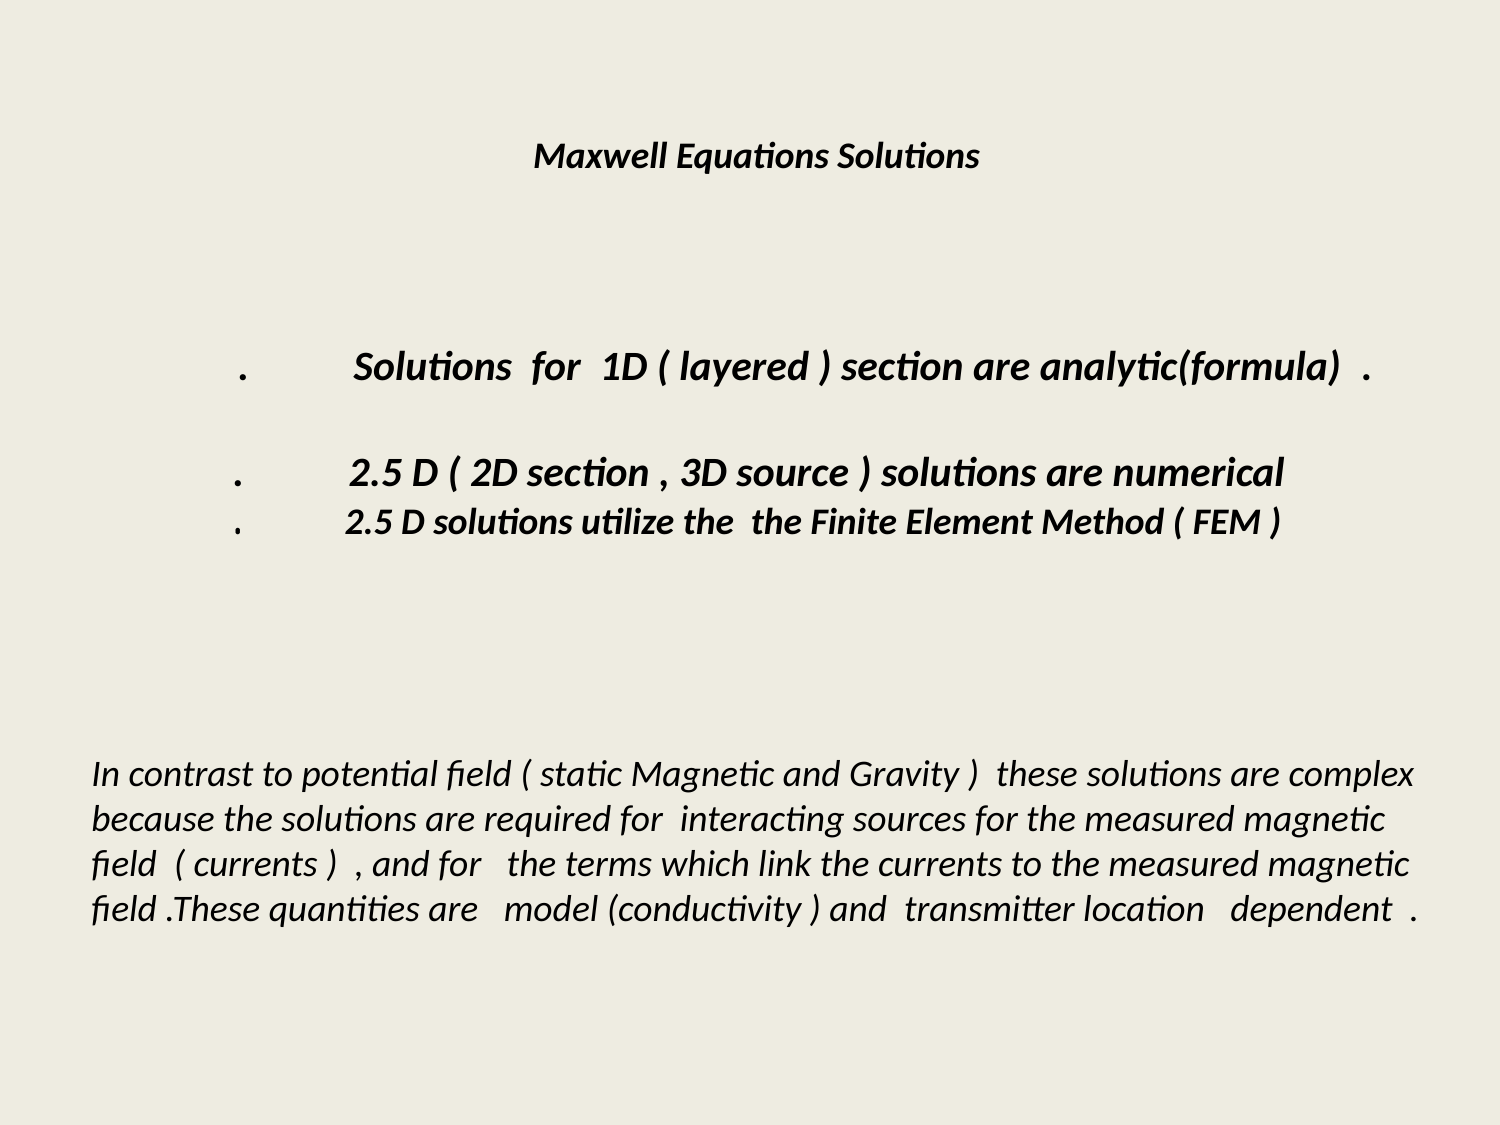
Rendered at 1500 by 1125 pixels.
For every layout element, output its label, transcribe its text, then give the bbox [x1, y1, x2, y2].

text_box Maxwell Equations Solutions [348, 123, 1199, 184]
text_box . 2.5 D solutions utilize the the Finite Element Method ( FEM ) [218, 490, 1365, 550]
text_box In contrast to potential field ( static Magnetic and Gravity ) these solutions are complex because the solutions are required for interacting sources for the measured magnetic field ( currents ) , and for the terms which link the currents to the measured magnetic field .These quantities are model (conductivity ) and transmitter location dependent . [76, 741, 1459, 937]
text_box . 2.5 D ( 2D section , 3D source ) solutions are numerical . [218, 437, 1306, 490]
text_box . Solutions for 1D ( layered ) section are analytic(formula) . [194, 331, 1459, 397]
